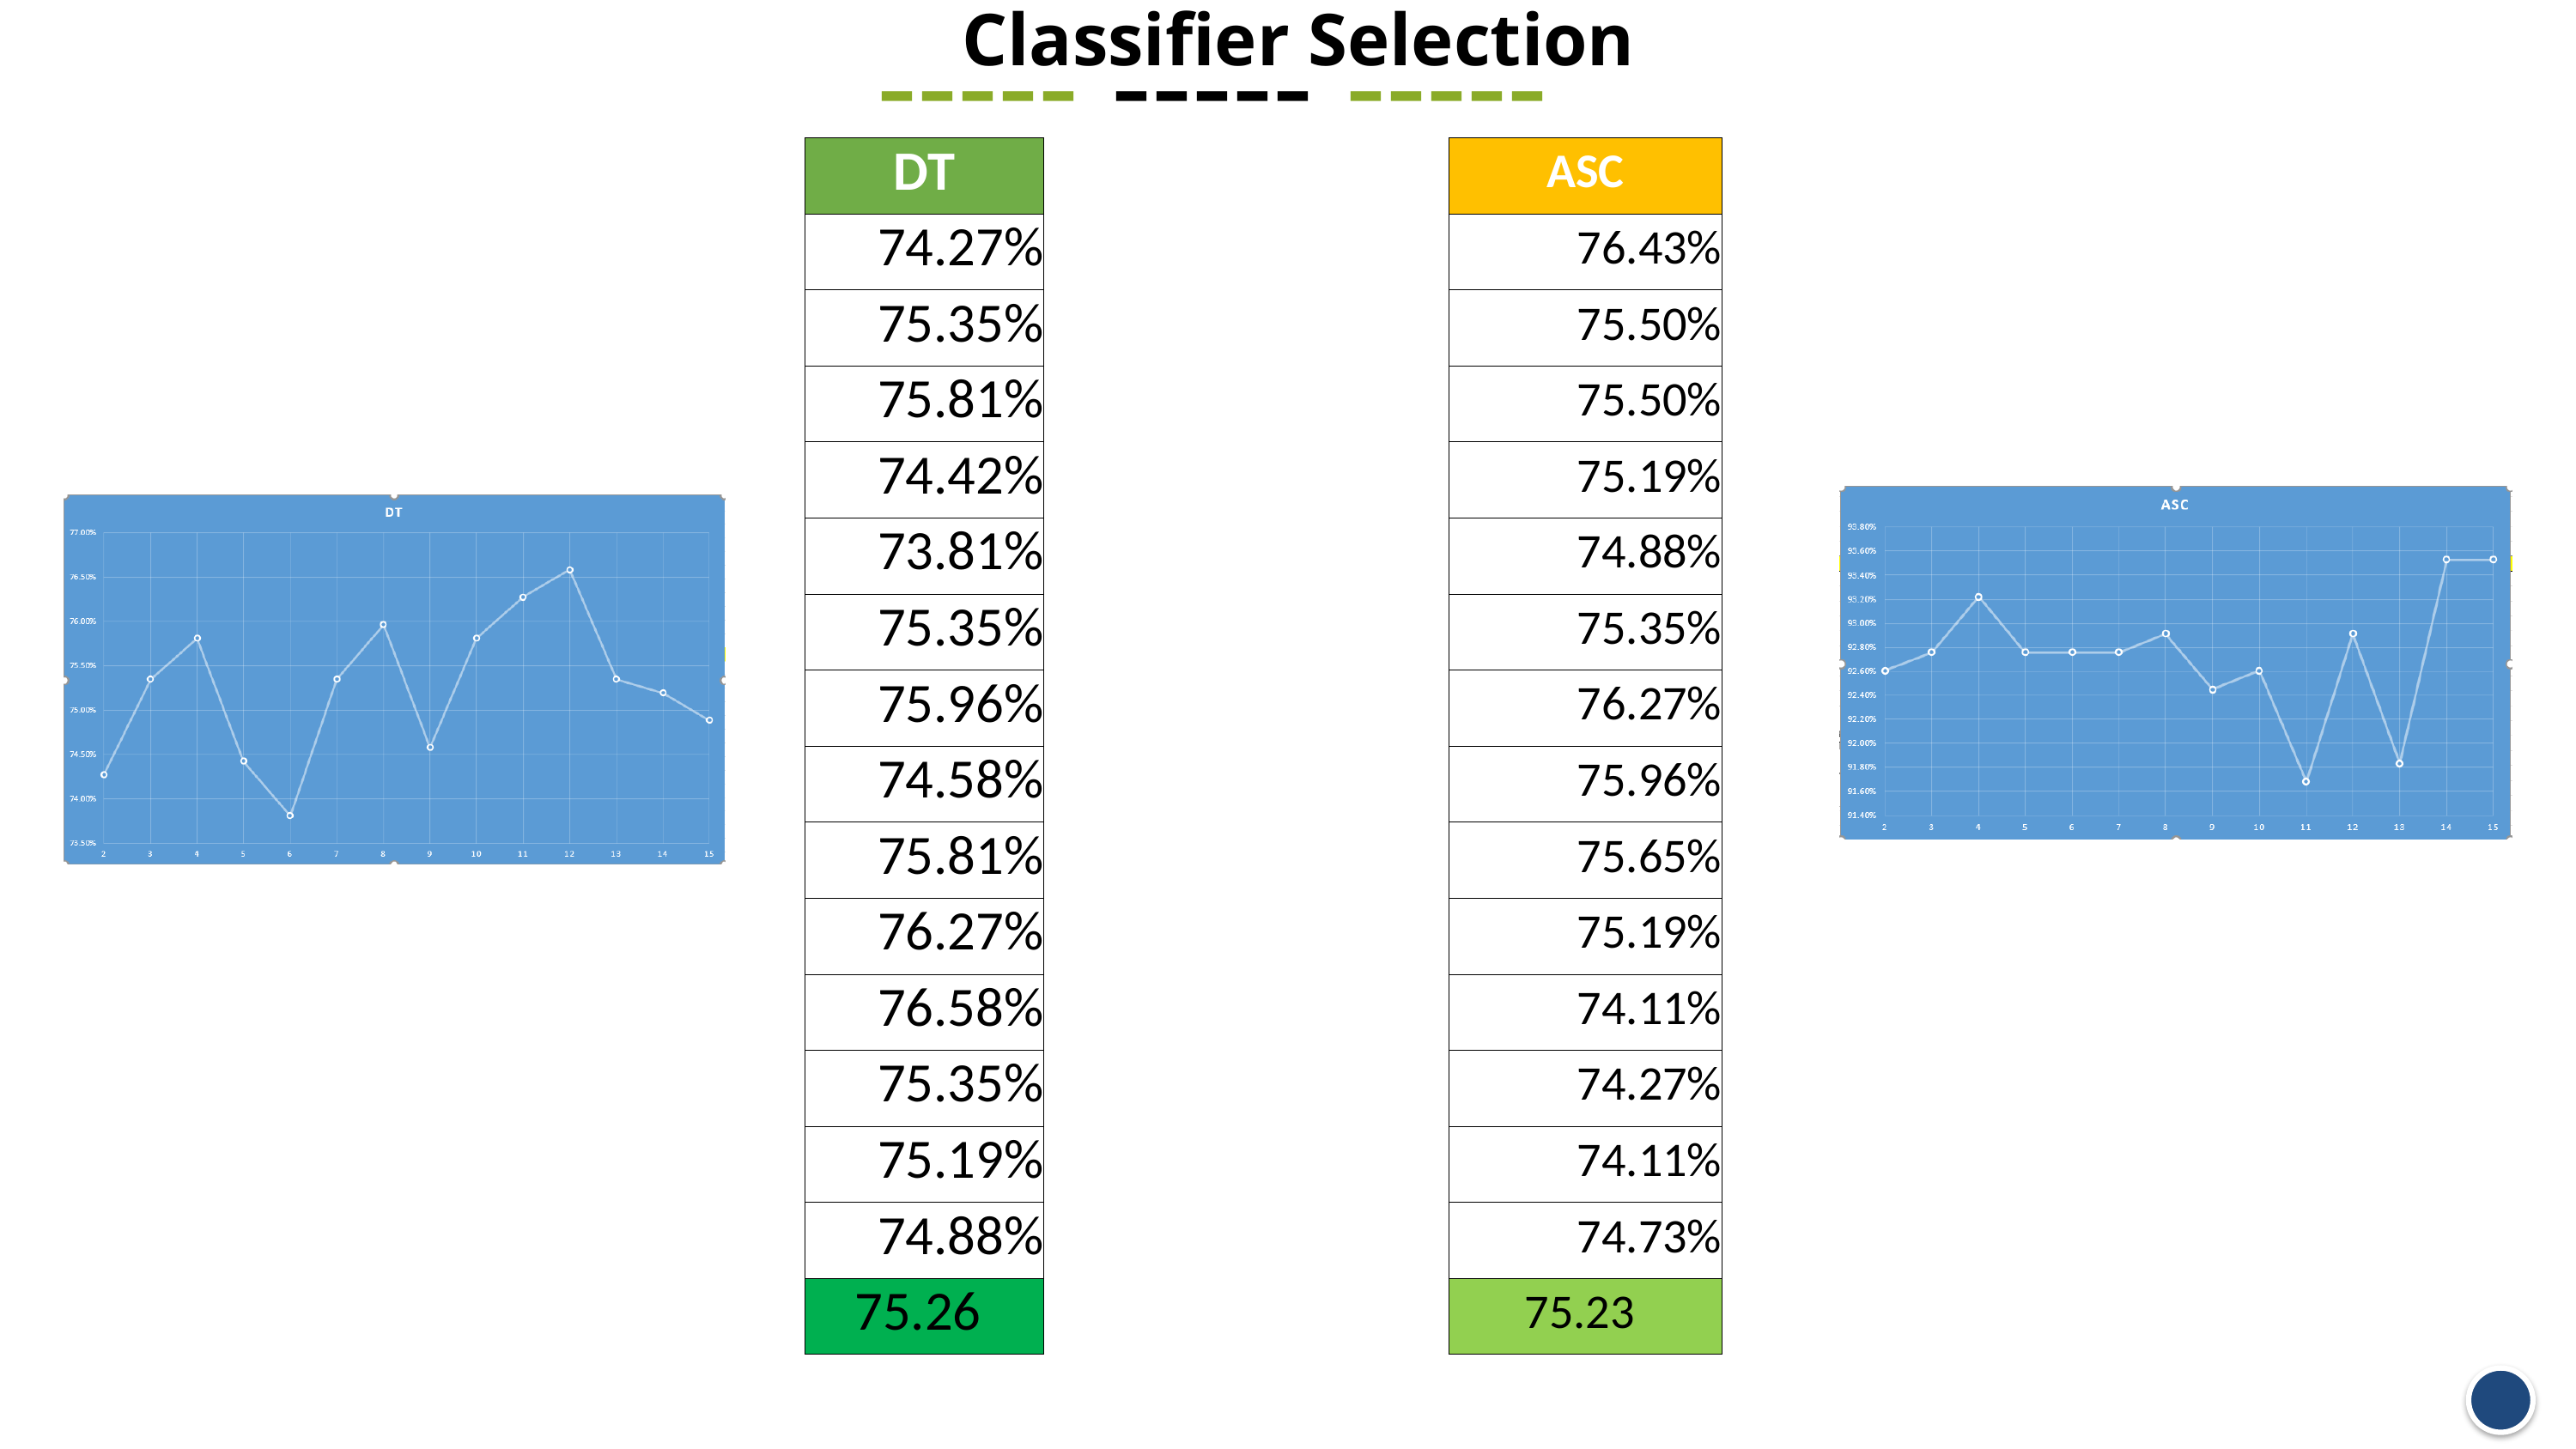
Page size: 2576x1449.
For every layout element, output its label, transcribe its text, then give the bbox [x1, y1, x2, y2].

table_cell 75.35% [1449, 595, 1722, 670]
table_cell 75.65% [1449, 822, 1722, 898]
table_cell 76.43% [1449, 215, 1722, 289]
table_cell 75.23 [1449, 1279, 1722, 1354]
table_cell 74.58% [805, 747, 1043, 822]
table_cell 74.88% [1449, 518, 1722, 594]
table_cell 74.27% [1449, 1051, 1722, 1126]
table_cell 75.81% [805, 822, 1043, 898]
table_cell 75.26 [805, 1279, 1043, 1354]
text_box [2477, 1365, 2524, 1374]
picture [64, 494, 726, 864]
table_cell 75.19% [805, 1127, 1043, 1202]
table_cell 75.19% [1449, 442, 1722, 518]
picture [1839, 486, 2512, 840]
table_cell 75.50% [1449, 367, 1722, 441]
table_cell 76.27% [1449, 670, 1722, 746]
table_header ASC [1449, 138, 1722, 214]
text_box [2478, 1427, 2524, 1435]
table_cell 76.27% [805, 899, 1043, 974]
text_box [2465, 1381, 2471, 1419]
table_cell 75.81% [805, 367, 1043, 441]
table_header DT [805, 138, 1043, 214]
table_cell 74.73% [1449, 1203, 1722, 1278]
table_cell 74.11% [1449, 975, 1722, 1050]
table_cell 75.50% [1449, 290, 1722, 366]
table_cell 76.58% [805, 975, 1043, 1050]
table_cell 74.27% [805, 215, 1043, 289]
text_box [2526, 1376, 2537, 1424]
table_cell 74.11% [1449, 1127, 1722, 1202]
table_cell 75.96% [805, 670, 1043, 746]
table_cell 74.42% [805, 442, 1043, 518]
table_cell 74.88% [805, 1203, 1043, 1278]
table_cell 75.19% [1449, 899, 1722, 974]
table_cell 75.35% [805, 595, 1043, 670]
table_cell 75.35% [805, 1051, 1043, 1126]
text_box ----- ----- ----- [877, 4, 2218, 155]
table_cell 75.35% [805, 290, 1043, 366]
slide_number [2471, 1374, 2526, 1427]
table_cell 75.96% [1449, 747, 1722, 822]
text_box Classifier Selection [783, 0, 1814, 87]
table_cell 73.81% [805, 518, 1043, 594]
